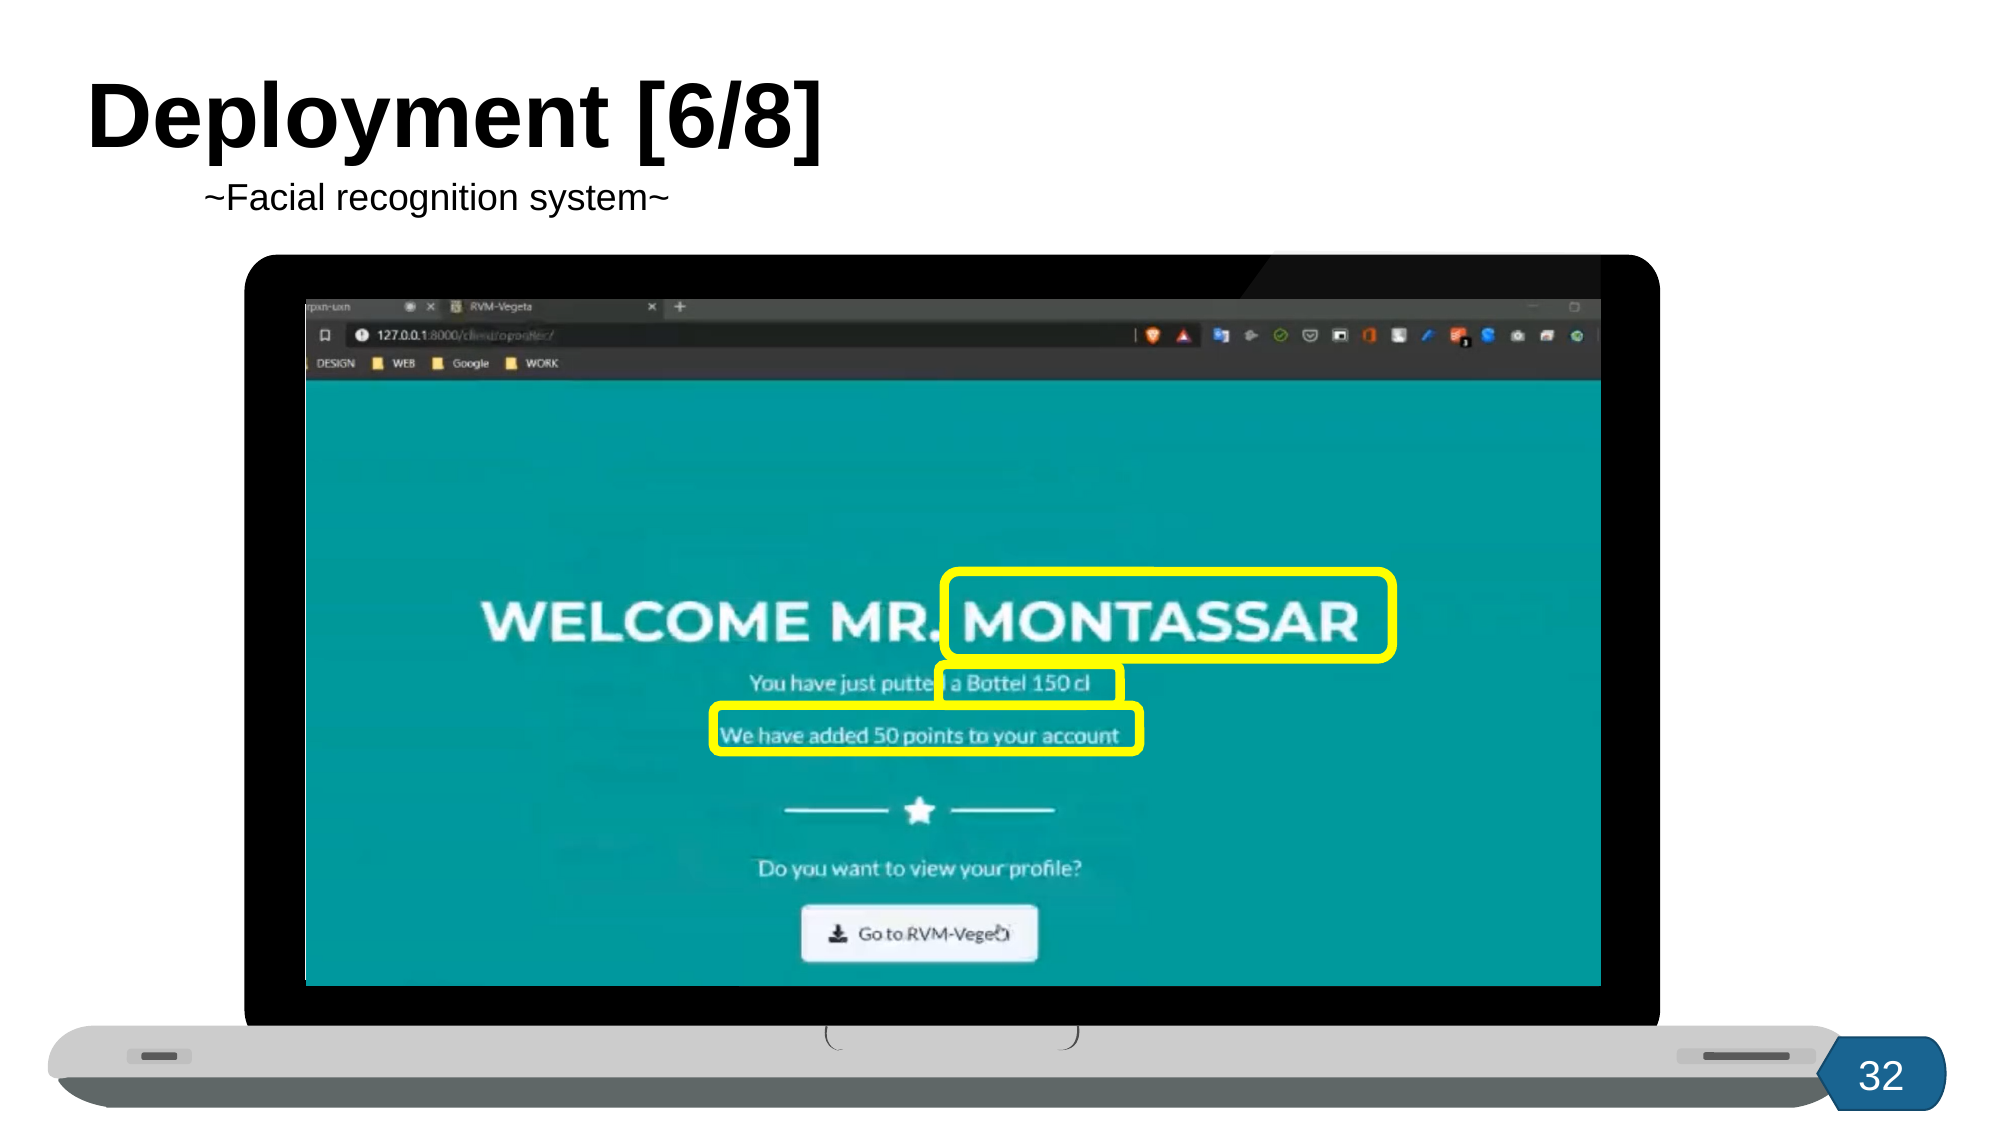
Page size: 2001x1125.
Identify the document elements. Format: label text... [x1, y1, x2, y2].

text_box Deployment [6/8] [71, 53, 1503, 247]
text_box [40, 247, 1861, 1110]
text_box ~Facial recognition system~ [189, 165, 686, 226]
picture [306, 299, 1601, 986]
text_box 32 [1837, 1036, 1947, 1111]
